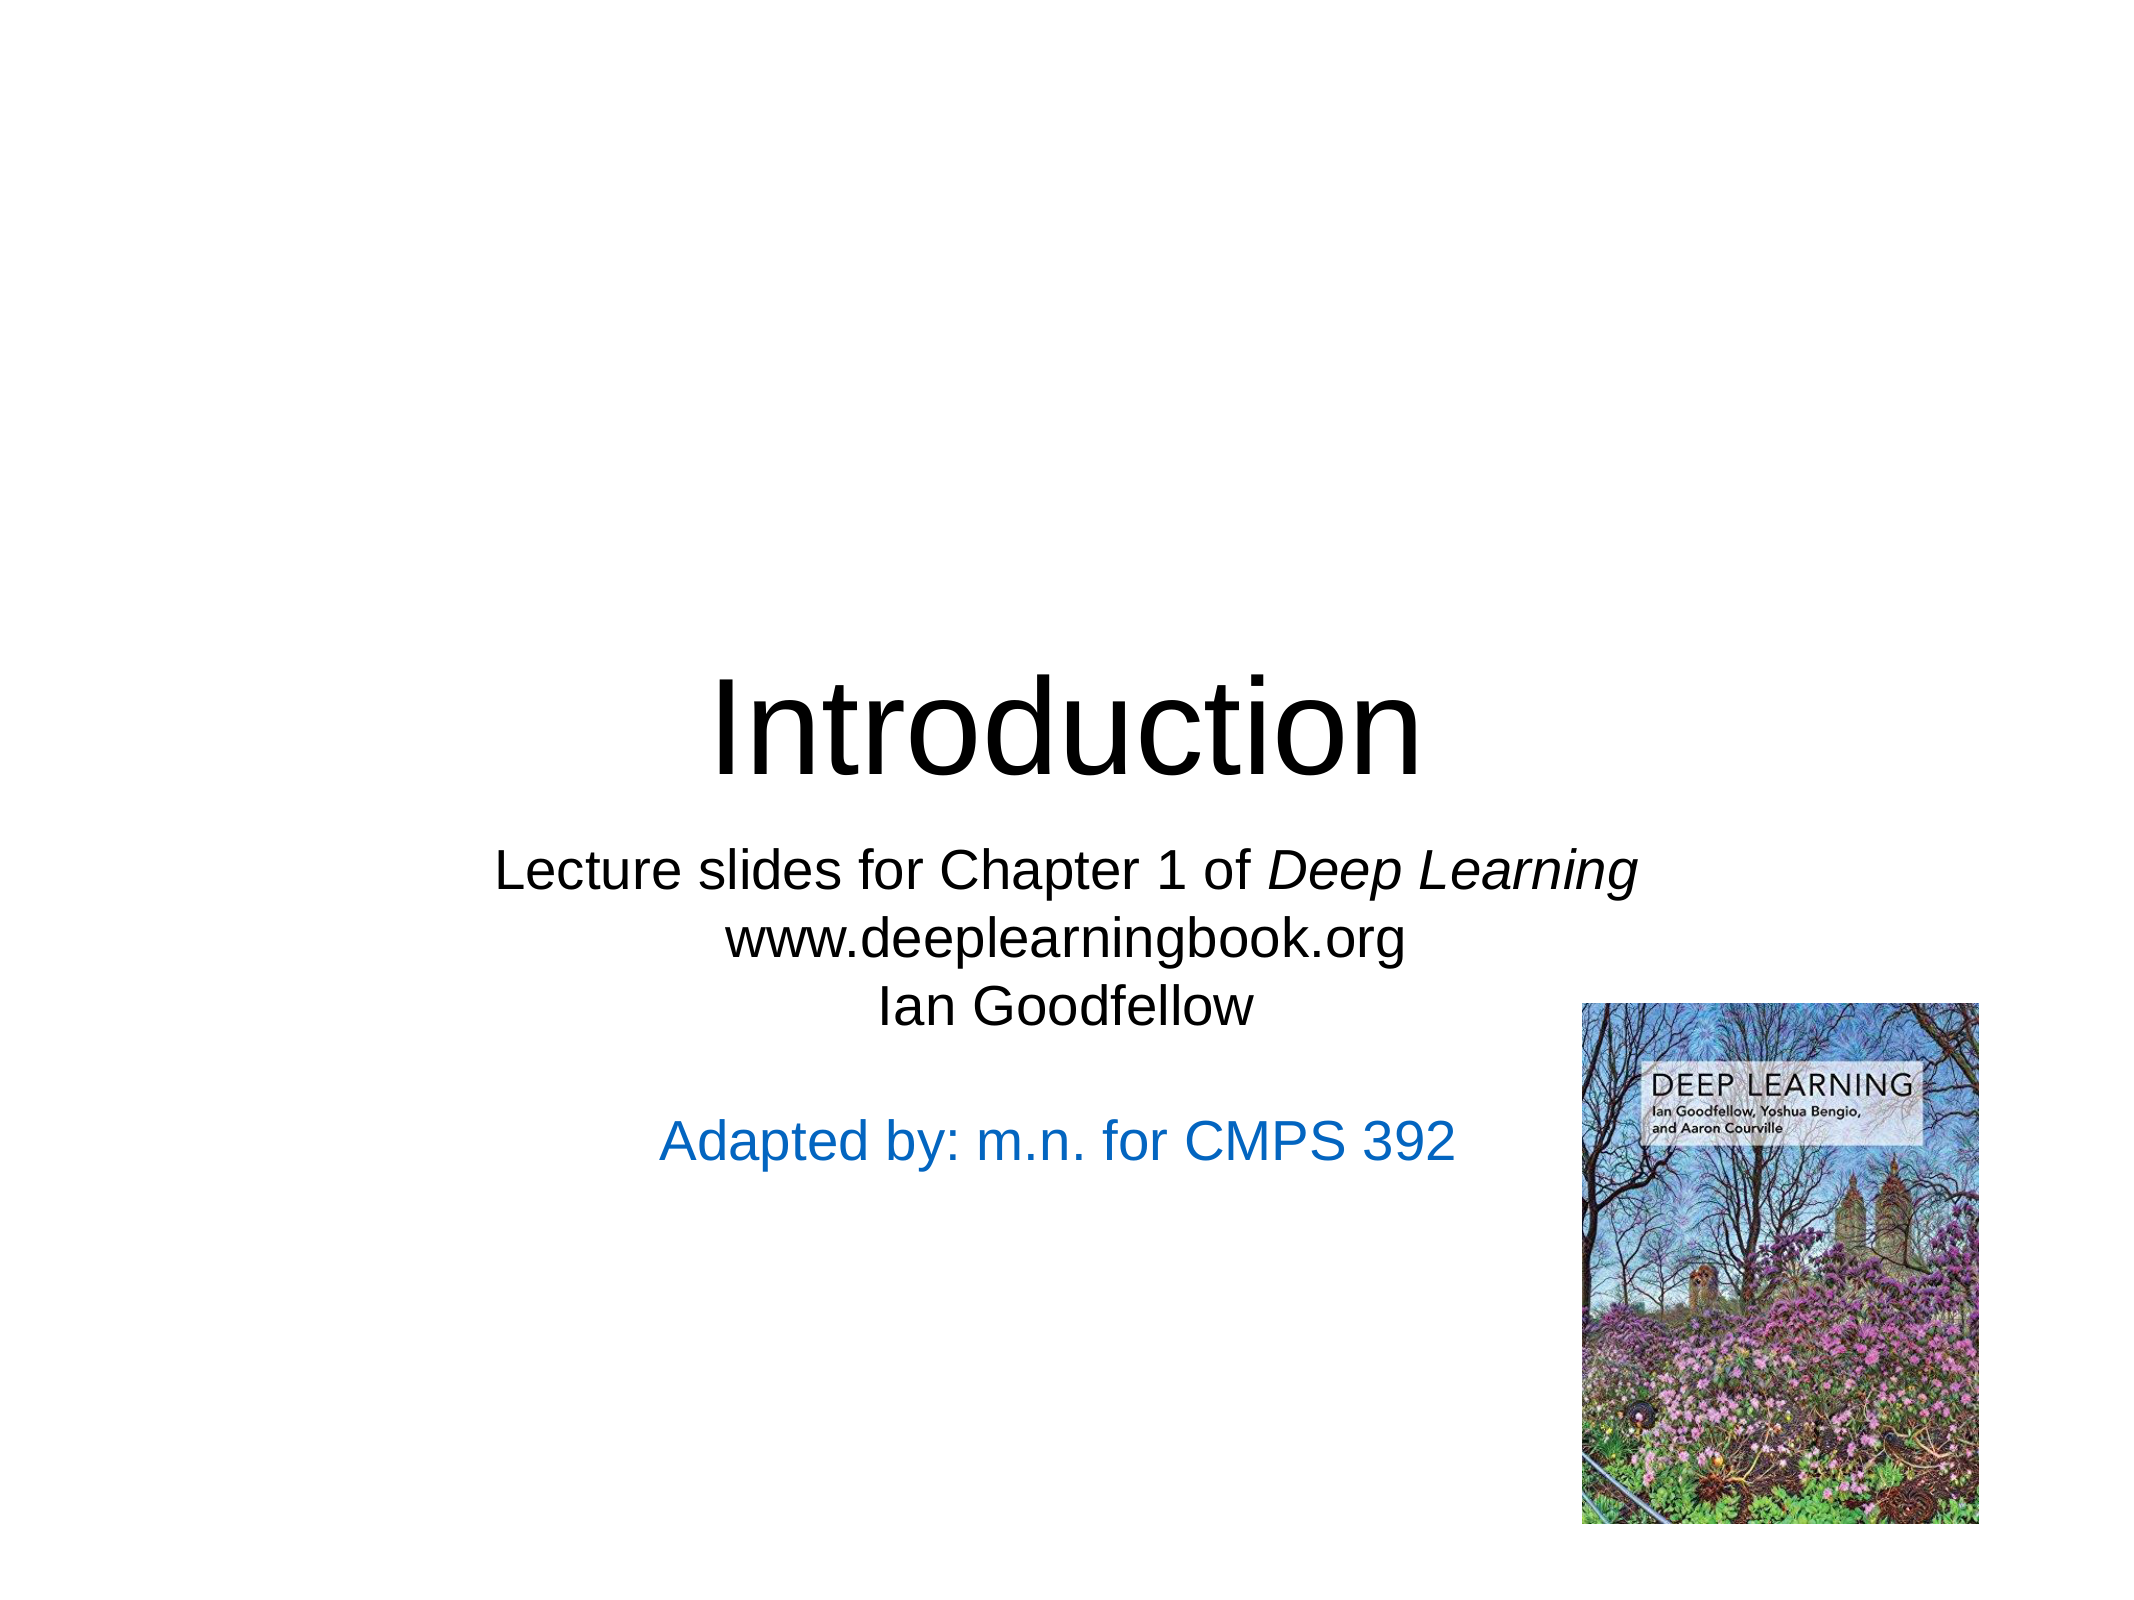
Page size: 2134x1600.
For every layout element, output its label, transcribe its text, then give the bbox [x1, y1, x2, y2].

title Introduction [207, 268, 1926, 811]
subtitle Lecture slides for Chapter 1 of Deep Learning www.deeplearningbook.org Ian Goodfellow Adapted by: m.n. for CMPS 392 [207, 824, 1926, 1183]
picture [1582, 1003, 1979, 1525]
